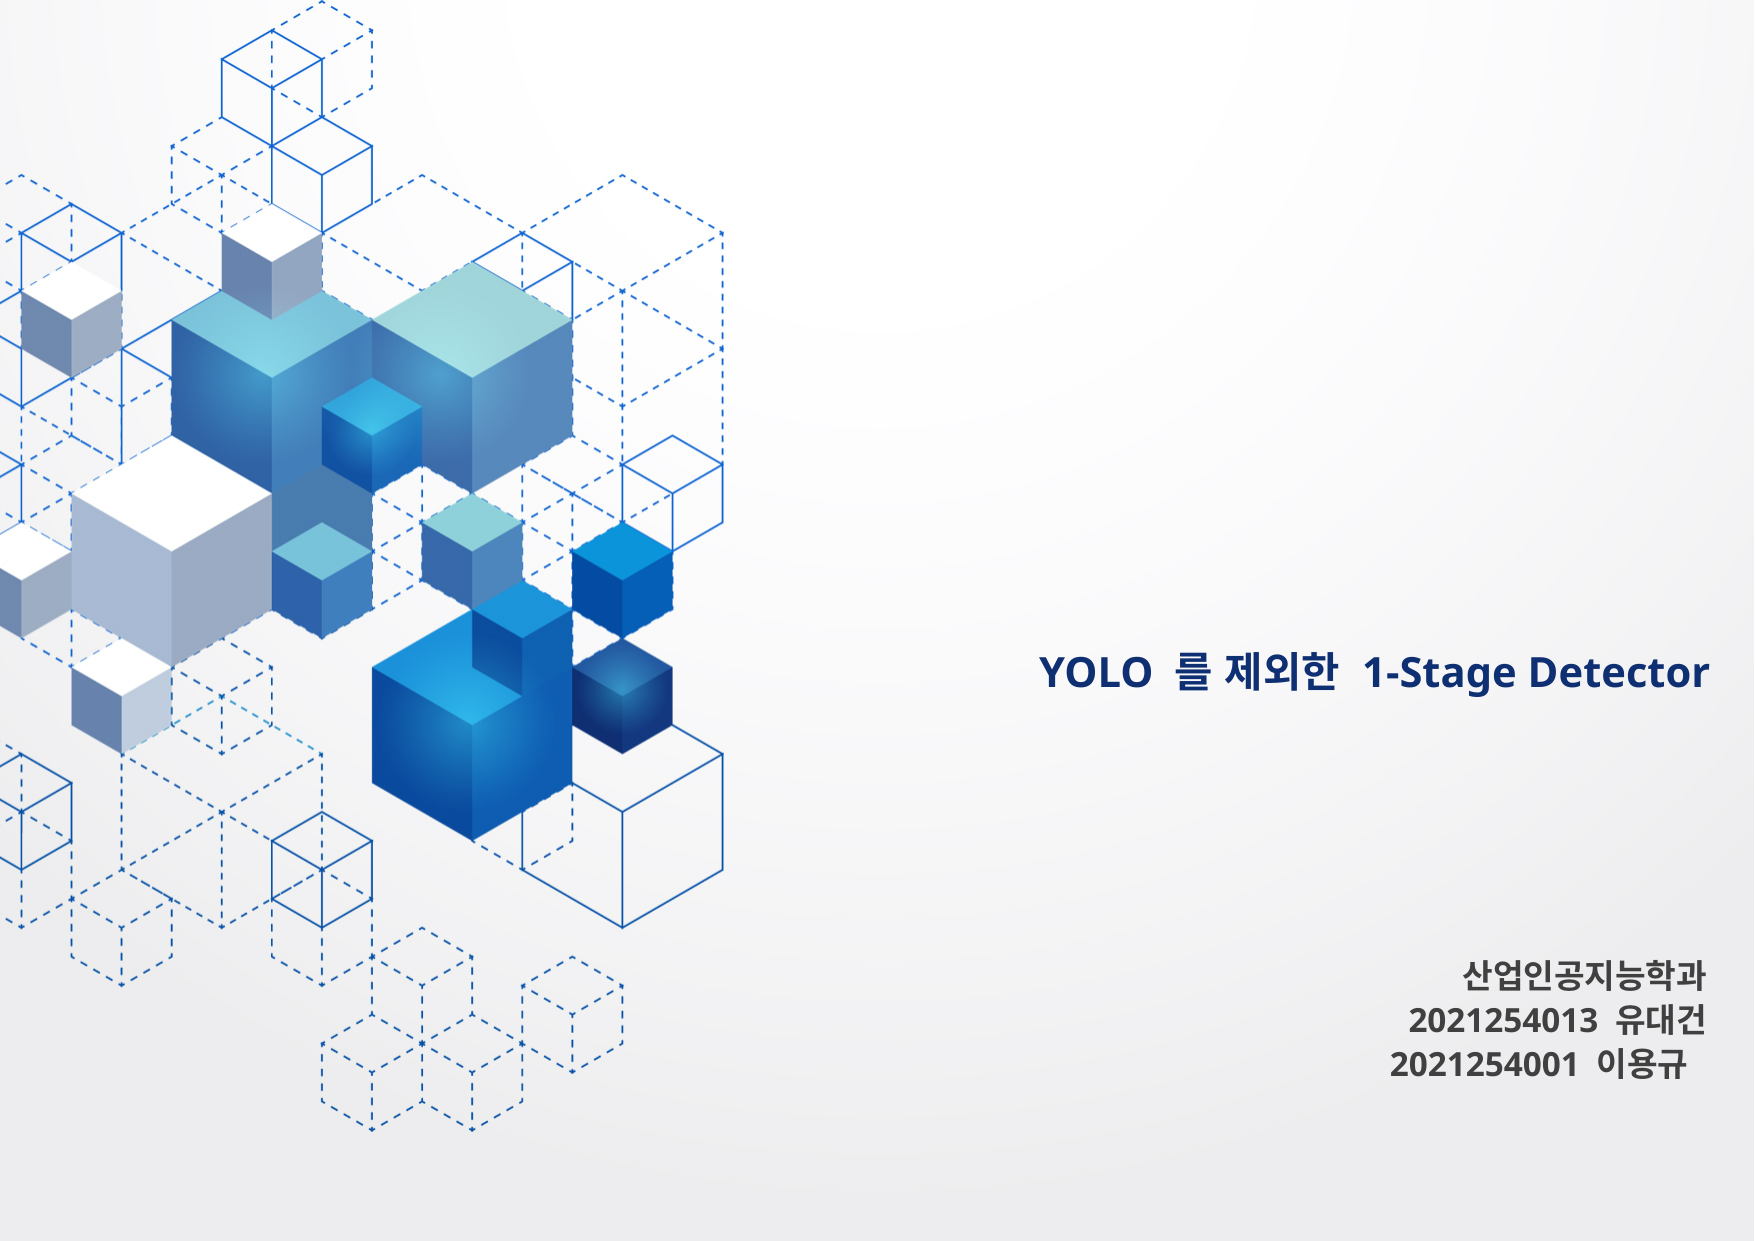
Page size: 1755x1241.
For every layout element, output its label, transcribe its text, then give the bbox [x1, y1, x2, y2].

text_box 산업인공지능학과 2021254013 유대건 2021254001 이용규 [1172, 944, 1722, 1091]
list YOLO 를 제외한 1-Stage Detector [380, 549, 1728, 845]
picture [0, 0, 1754, 1241]
text_box [203, 880, 1172, 951]
